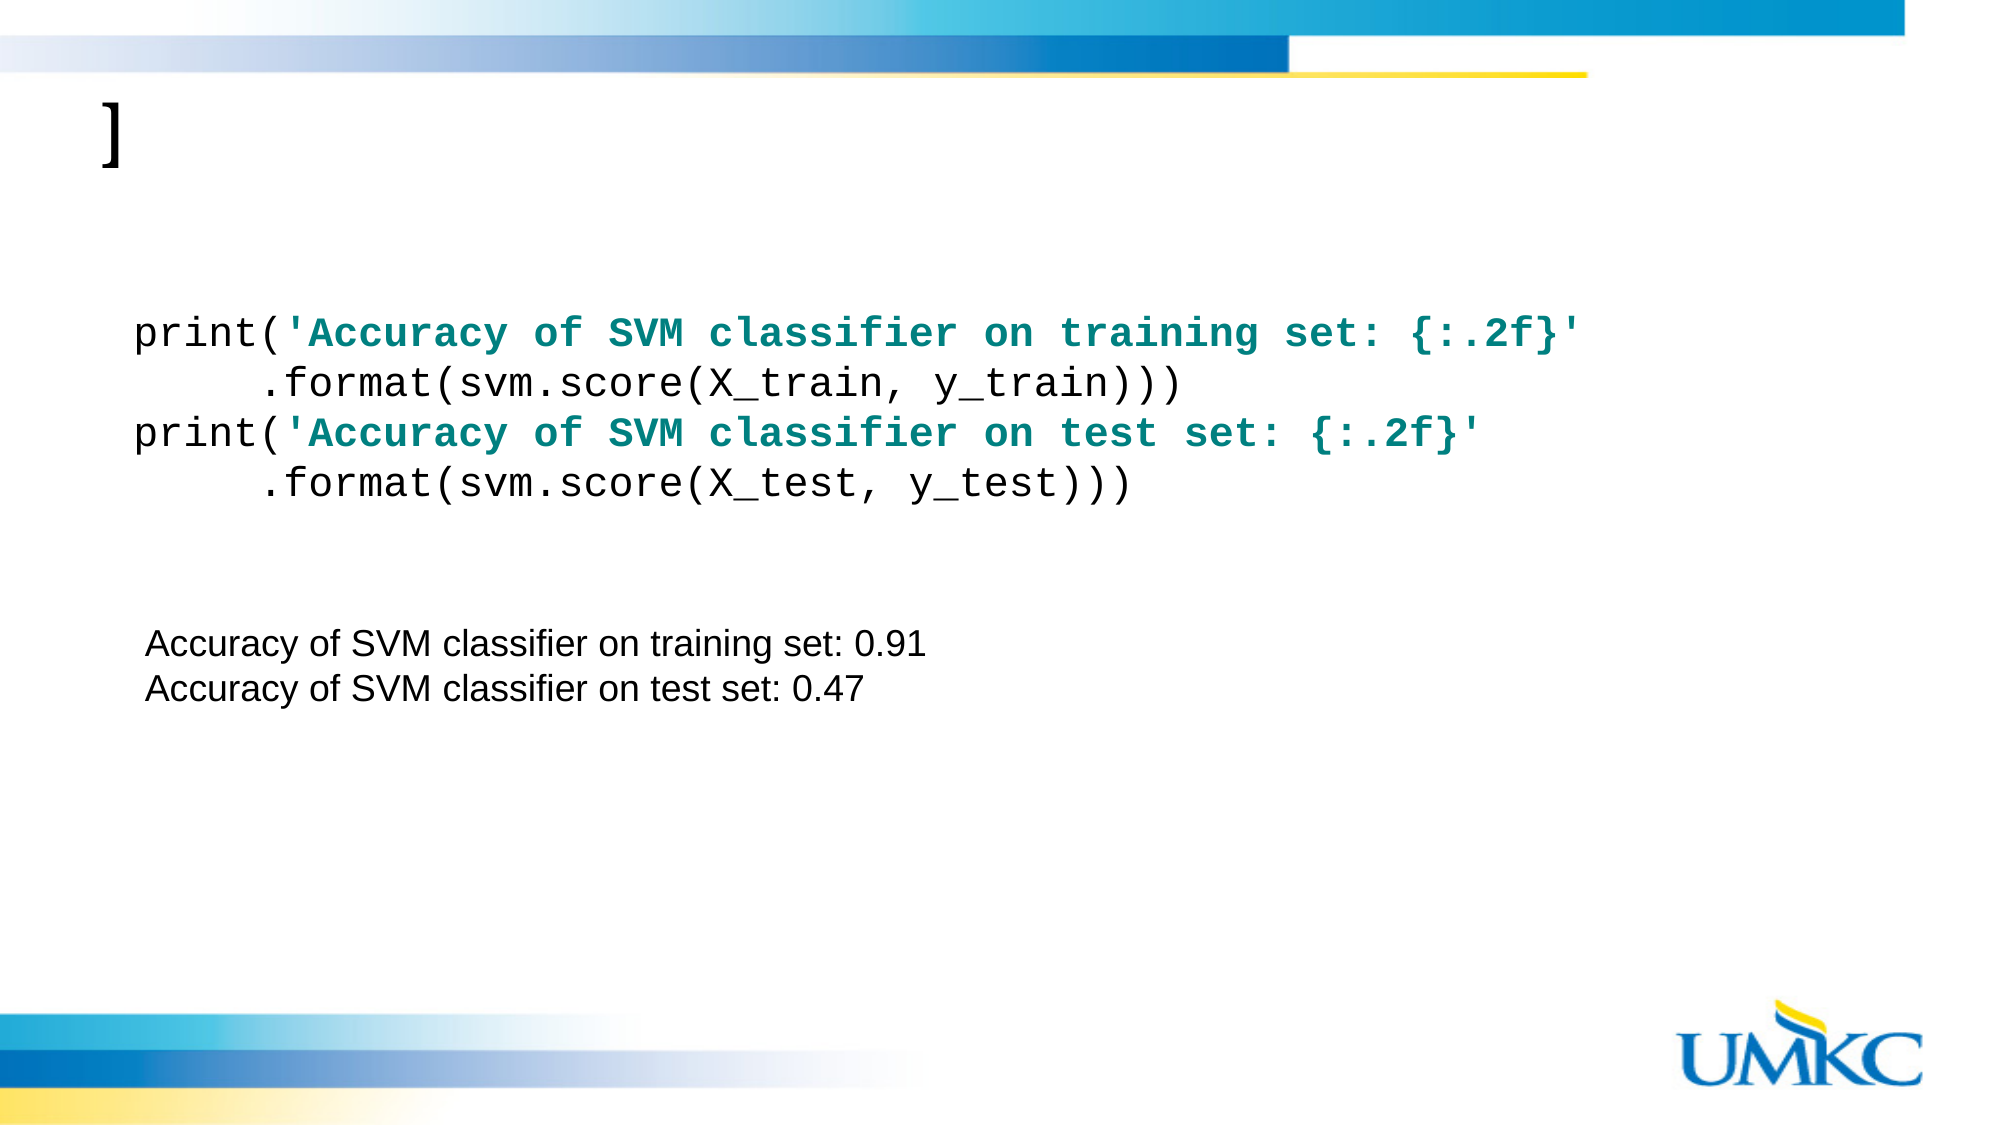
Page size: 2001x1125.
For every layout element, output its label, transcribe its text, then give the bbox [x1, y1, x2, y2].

list print('Accuracy of SVM classifier on training set: {:.2f}' .format(svm.score(X_train, y_train))) print('Accuracy of SVM classifier on test set: {:.2f}' .format(svm.score(X_test, y_test))) [118, 78, 1613, 731]
picture [0, 0, 2001, 1125]
title Evaluating model [99, 44, 1900, 233]
text_box Accuracy of SVM classifier on training set: 0.91 Accuracy of SVM classifier on test set: 0.47 [129, 611, 1130, 717]
